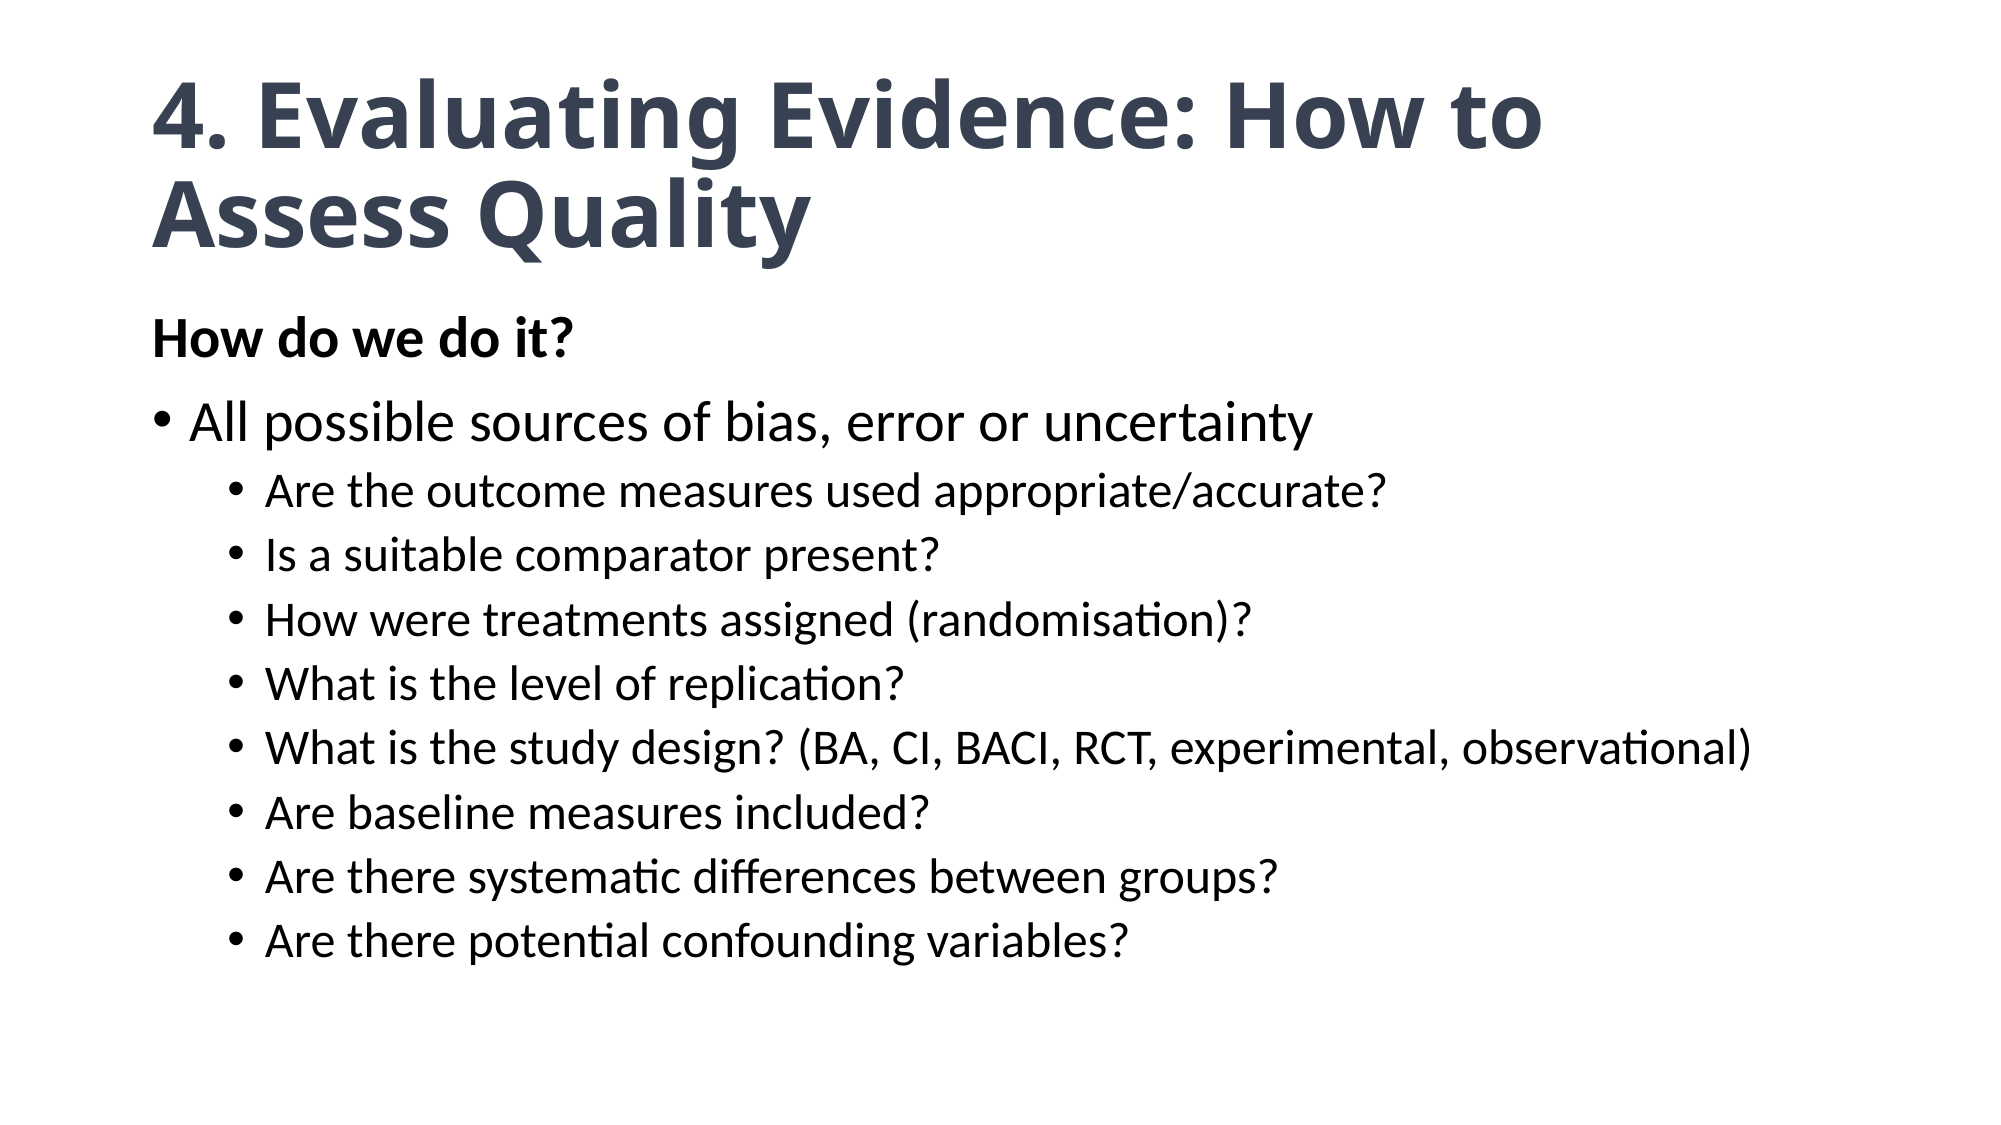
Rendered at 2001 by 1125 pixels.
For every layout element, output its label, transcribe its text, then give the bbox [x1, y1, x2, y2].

list How do we do it? All possible sources of bias, error or uncertainty Are the outcome measures used appropriate/accurate? Is a suitable comparator present? How were treatments assigned (randomisation)? What is the level of replication? What is the study design? (BA, CI, BACI, RCT, experimental, observational) Are baseline measures included? Are there systematic differences between groups? Are there potential confounding variables? [137, 299, 1863, 1014]
title 4. Evaluating Evidence: How to Assess Quality [137, 59, 1863, 278]
